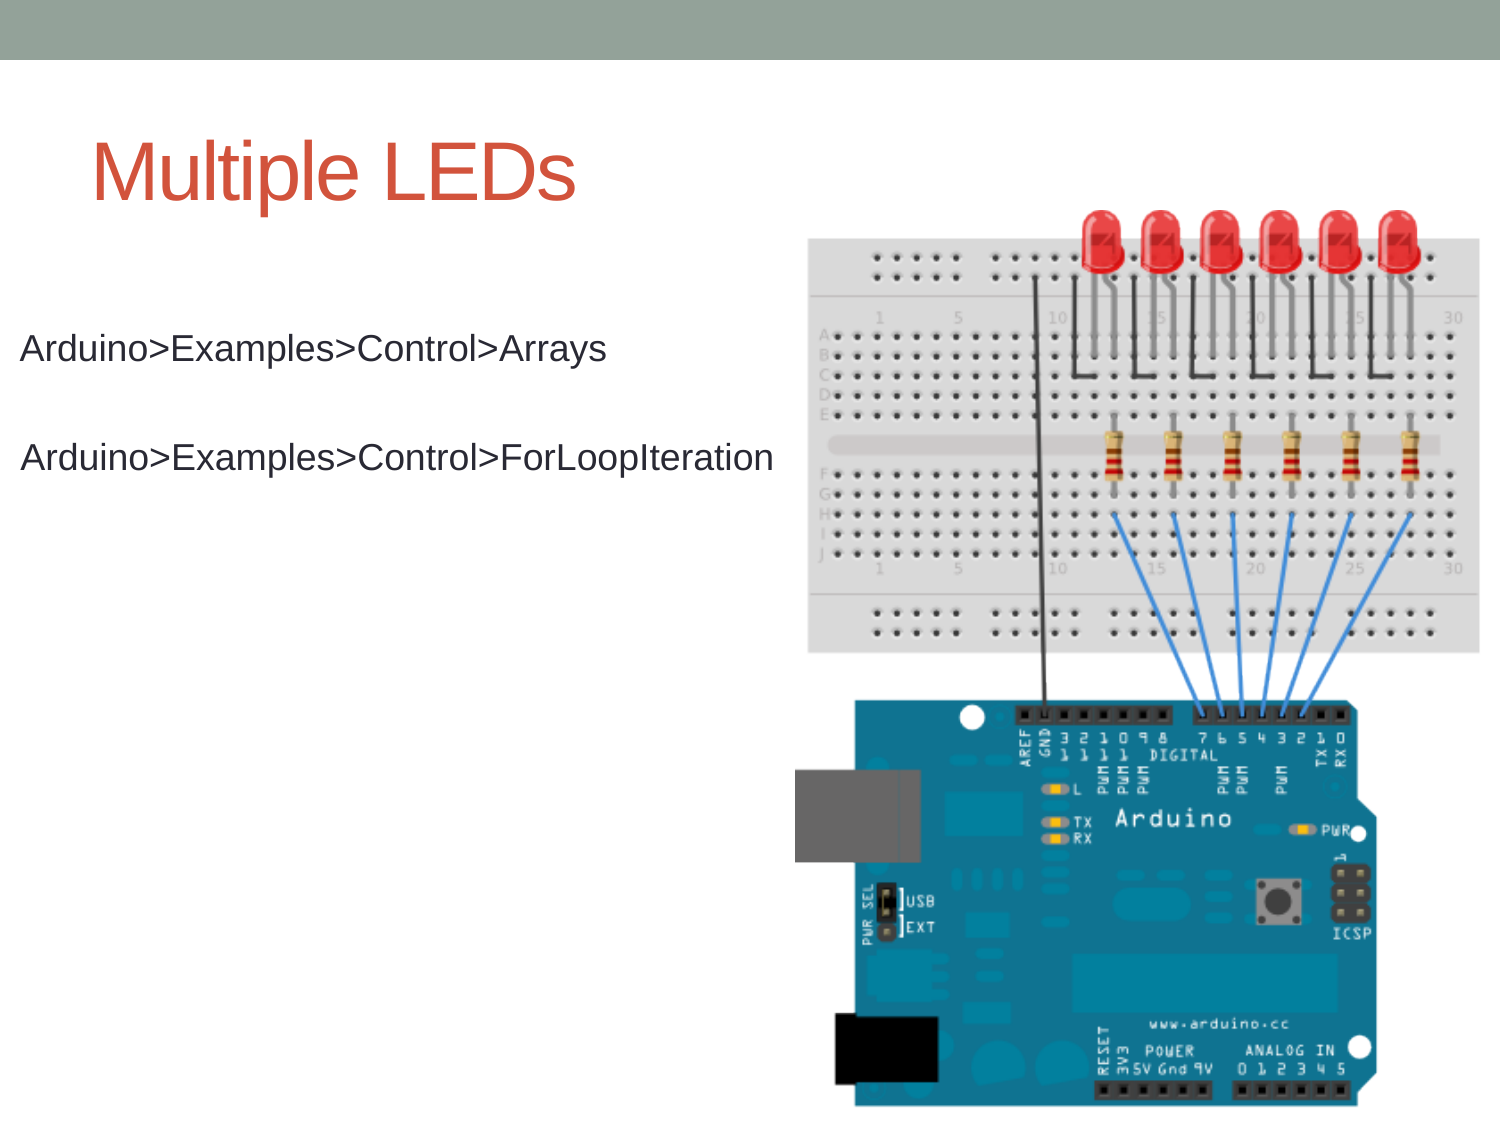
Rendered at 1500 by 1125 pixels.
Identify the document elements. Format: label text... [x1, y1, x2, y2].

text_box Arduino>Examples>Control>ForLoopIteration [5, 425, 790, 486]
text_box Arduino>Examples>Control>Arrays [4, 316, 623, 377]
picture [795, 210, 1500, 1125]
title Multiple LEDs [75, 45, 1425, 233]
